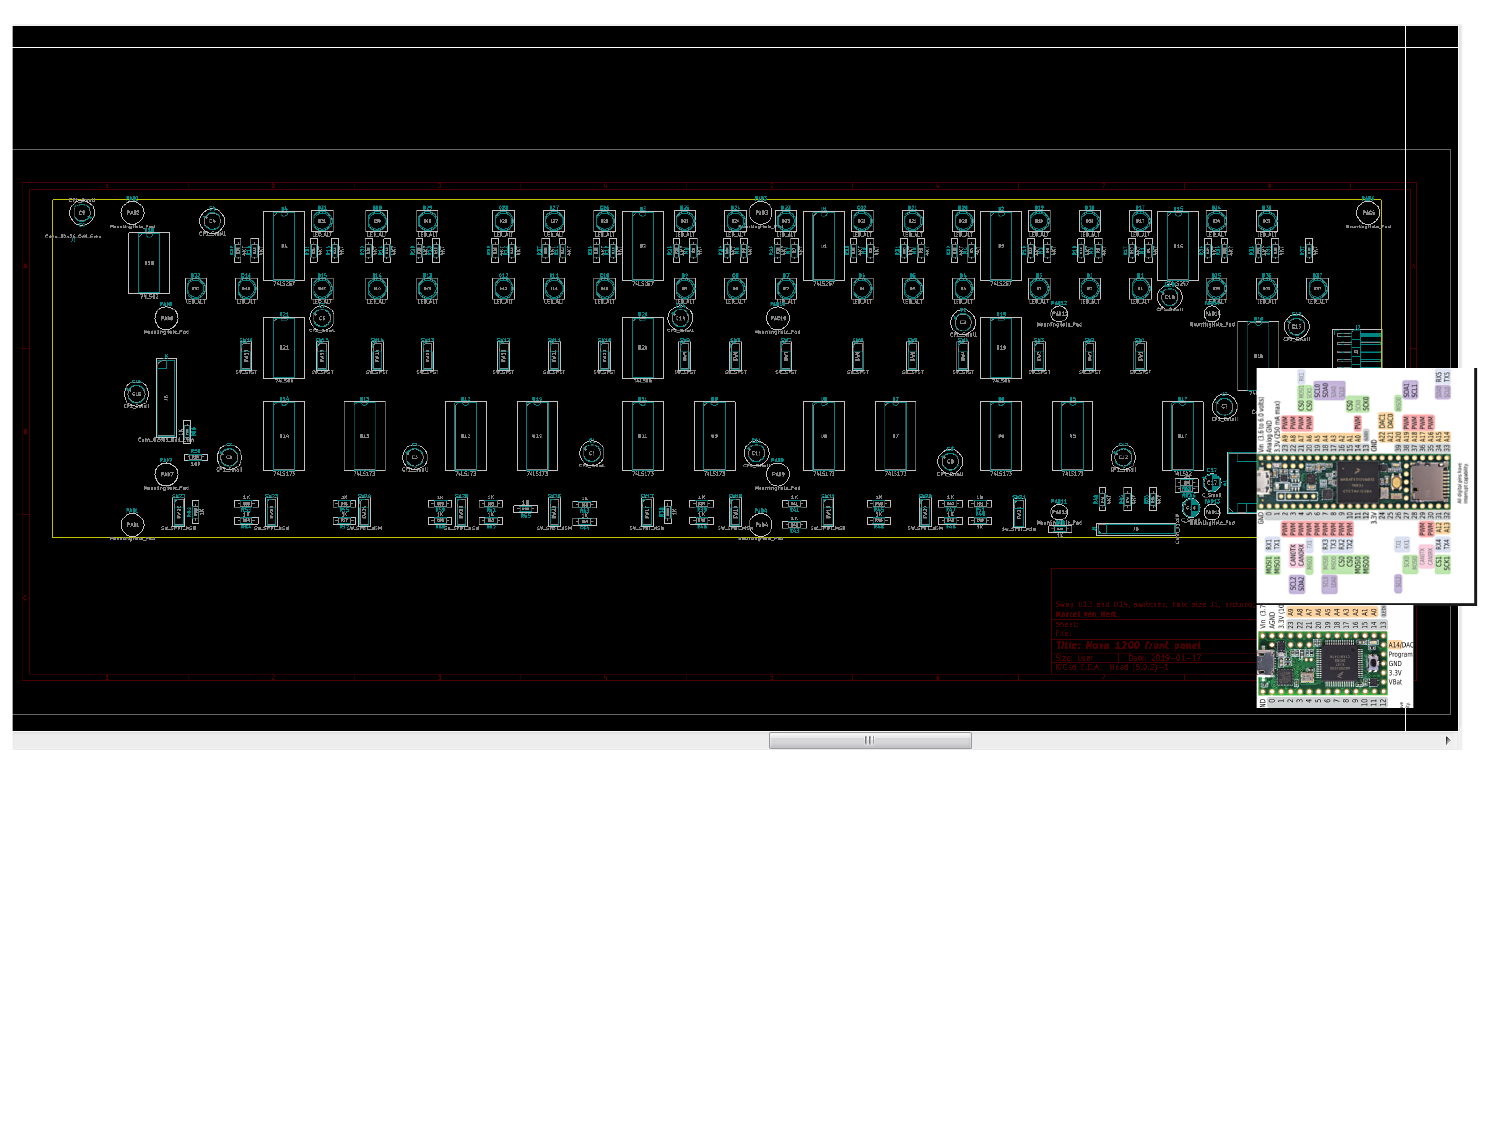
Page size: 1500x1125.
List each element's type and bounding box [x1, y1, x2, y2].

picture [12, 24, 1486, 751]
